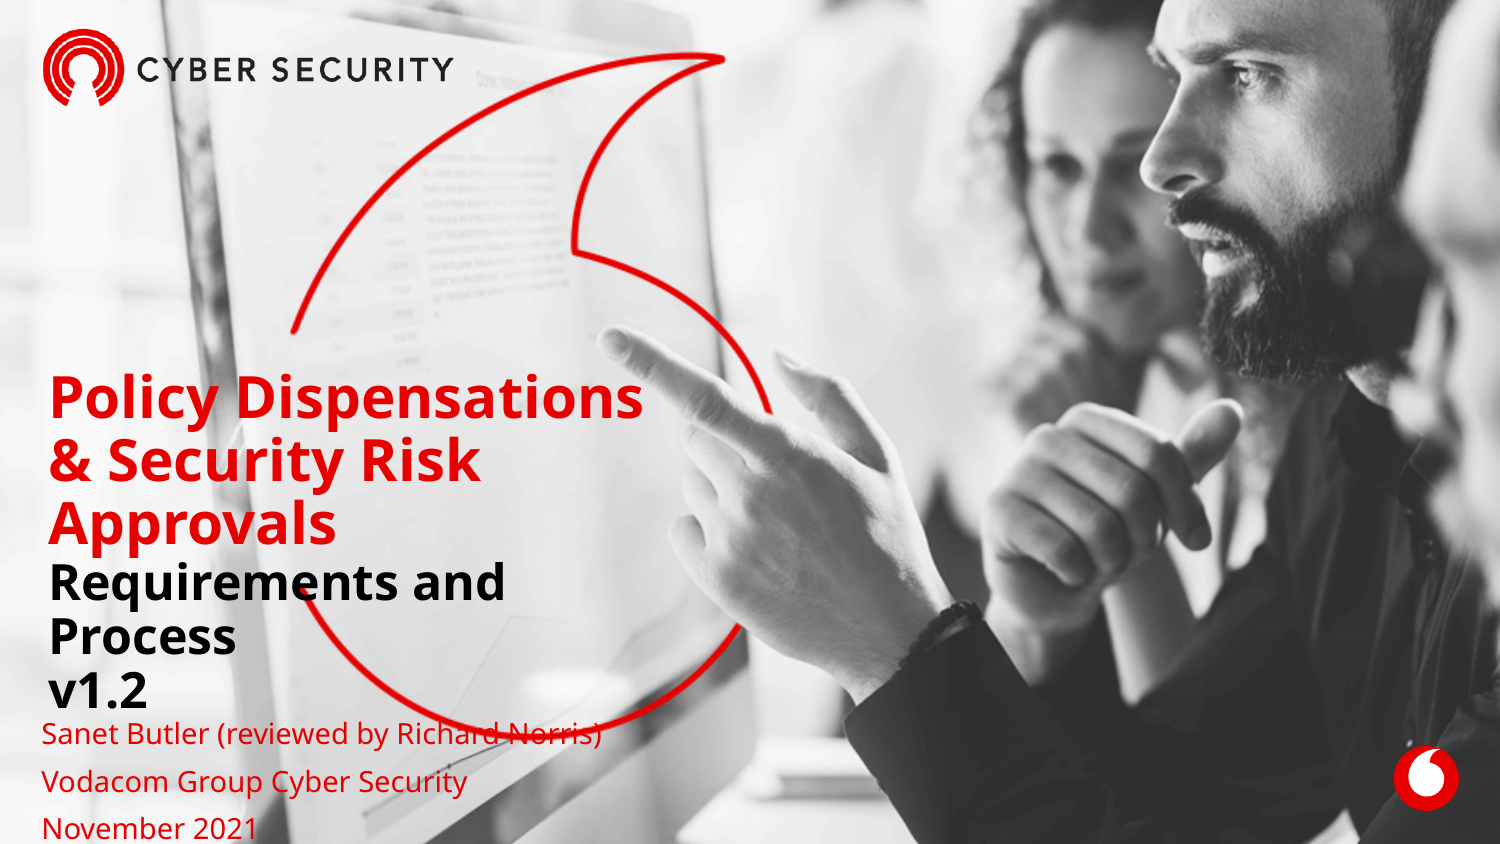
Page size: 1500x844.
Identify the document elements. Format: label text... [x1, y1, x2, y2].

picture [0, 0, 1500, 844]
subtitle Sanet Butler (reviewed by Richard Norris) Vodacom Group Cyber Security November 2021 [41, 707, 718, 844]
title Policy Dispensations & Security Risk Approvals Requirements and Process v1.2 [48, 368, 652, 571]
